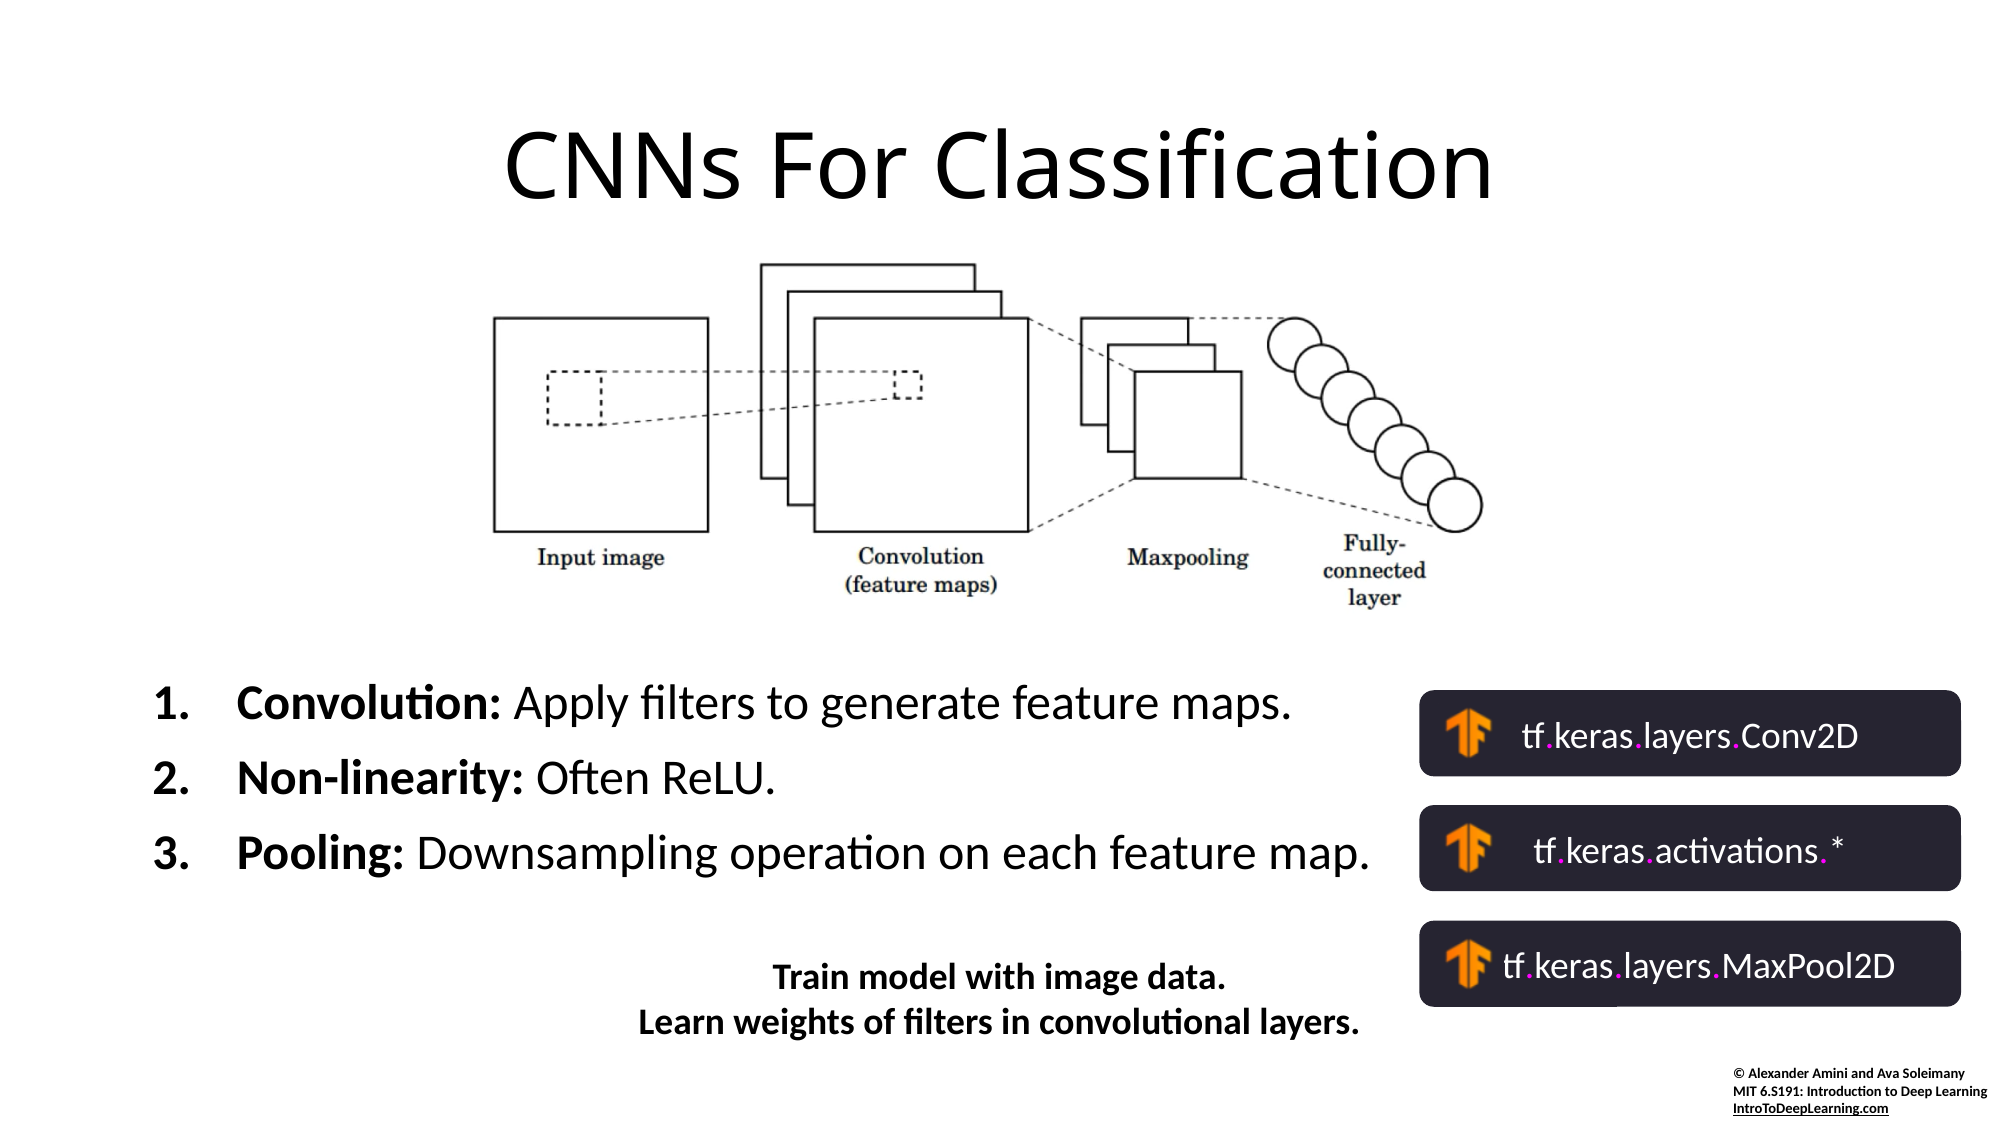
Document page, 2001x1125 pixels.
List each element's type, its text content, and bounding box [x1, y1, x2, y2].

text_box tf.keras.layers.MaxPool2D [1418, 919, 1963, 1008]
text_box Train model with image data. Learn weights of filters in convolutional layers. [590, 944, 1409, 1050]
picture [422, 231, 1578, 625]
picture [1438, 818, 1504, 878]
picture [1438, 934, 1504, 994]
text_box tf.keras.activations.* [1418, 804, 1963, 893]
list Convolution: Apply filters to generate feature maps. Non-linearity: Often ReLU. Pooling: Downsampling operation on each feature map. [137, 669, 1863, 1051]
title CNNs For Classification [137, 59, 1863, 278]
text_box tf.keras.layers.Conv2D [1418, 689, 1963, 778]
picture [1438, 703, 1504, 763]
